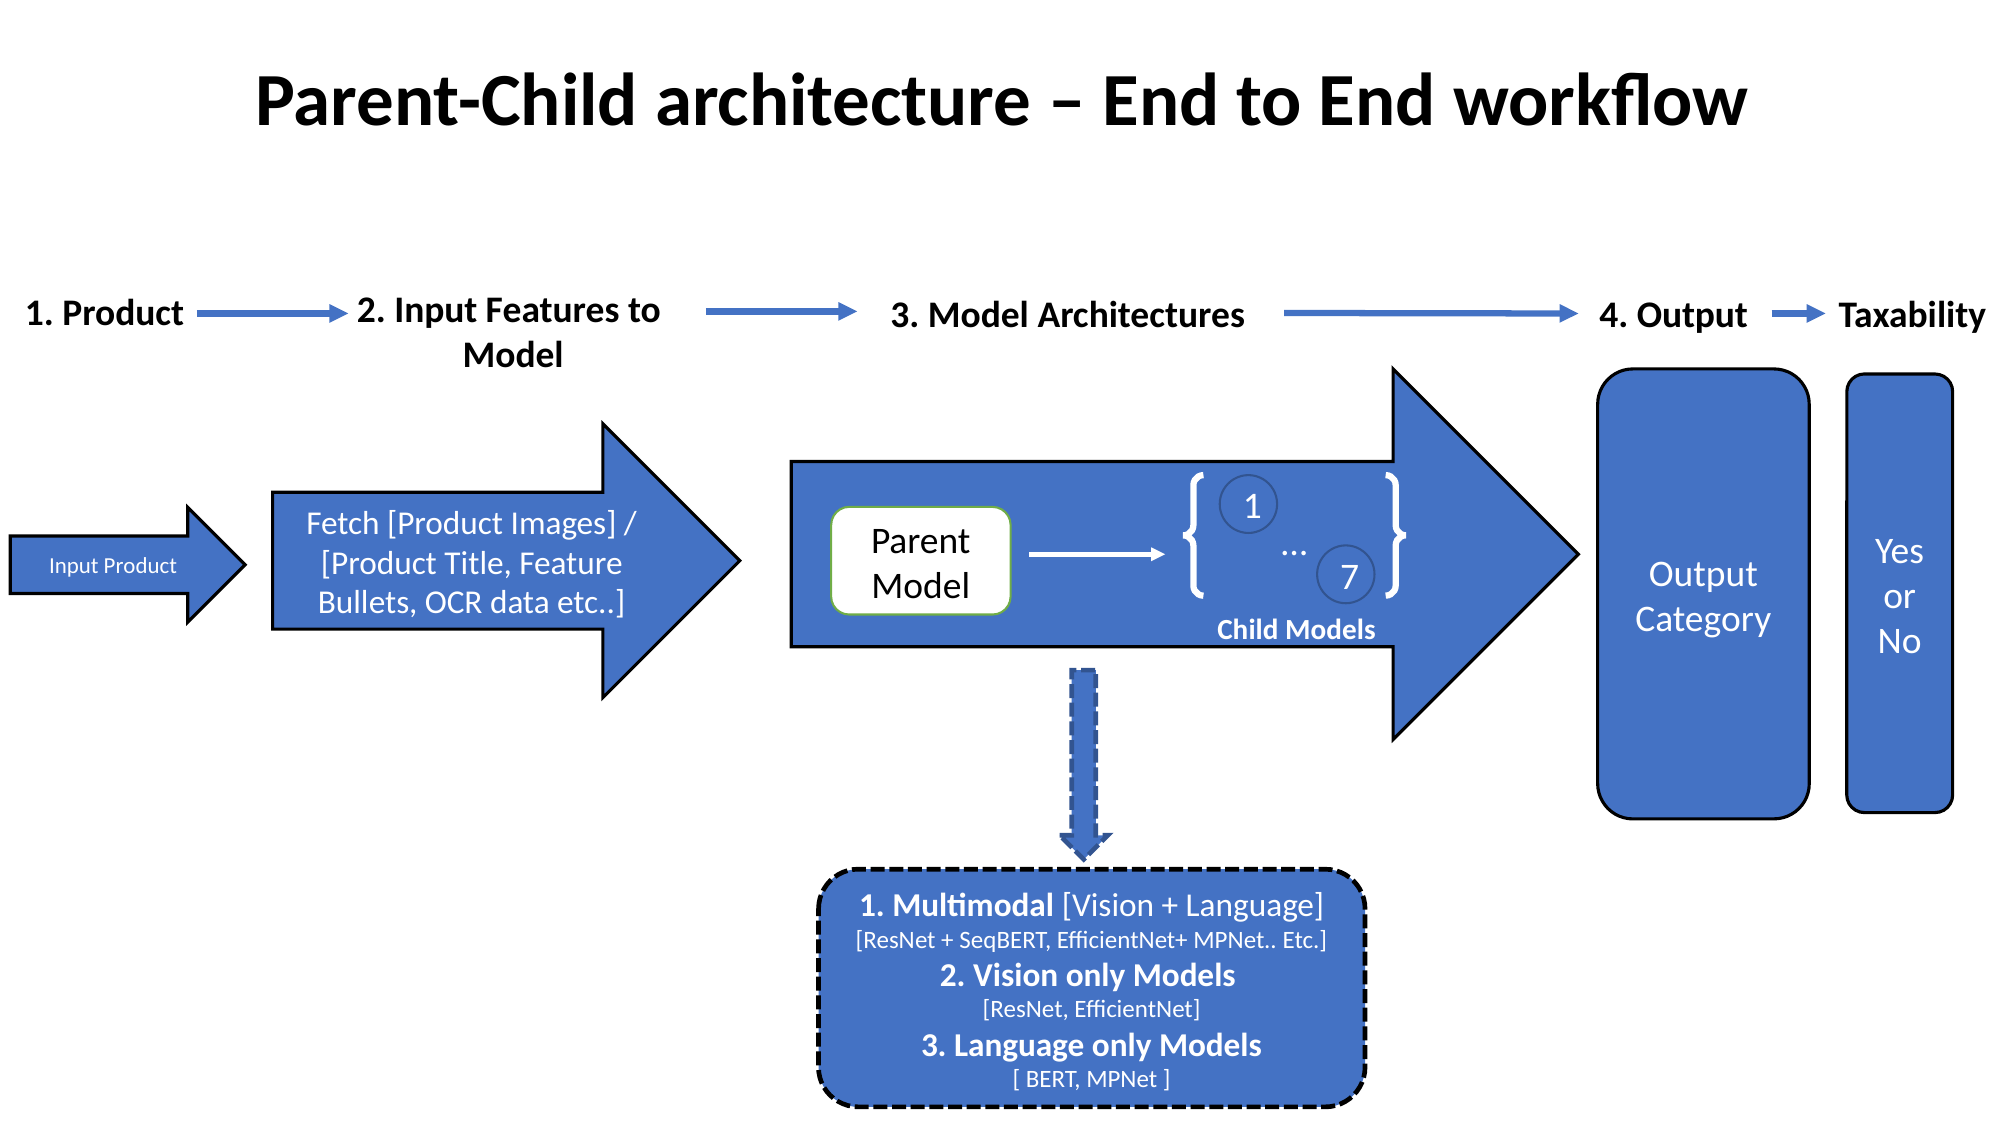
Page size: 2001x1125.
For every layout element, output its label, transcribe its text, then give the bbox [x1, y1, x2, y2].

text_box [790, 366, 1580, 742]
text_box Input Product [9, 504, 247, 625]
text_box … [1183, 474, 1406, 597]
text_box 1 [1218, 474, 1279, 535]
text_box Fetch [Product Images] / [Product Title, Feature Bullets, OCR data etc..] [271, 421, 742, 701]
text_box [1058, 669, 1108, 860]
text_box 2. Input Features to Model [309, 277, 718, 382]
text_box 3. Model Architectures [875, 283, 1285, 343]
text_box Output Category [1596, 367, 1811, 820]
text_box Parent Model [830, 505, 1012, 616]
text_box Child Models [1202, 603, 1392, 653]
text_box 7 [1316, 544, 1376, 603]
text_box Yes or No [1845, 372, 1954, 814]
text_box Parent-Child architecture – End to End workflow [64, 42, 1941, 148]
text_box Taxability [1823, 283, 2000, 343]
text_box 1. Product [10, 280, 200, 341]
text_box 4. Output [1584, 283, 1823, 343]
text_box 1. Multimodal [Vision + Language] [ResNet + SeqBERT, EfficientNet+ MPNet.. Etc.] 2. Vision only Models [ResNet, EfficientNet] 3. Language only Models [ BERT, MPNet ] [817, 868, 1367, 1108]
